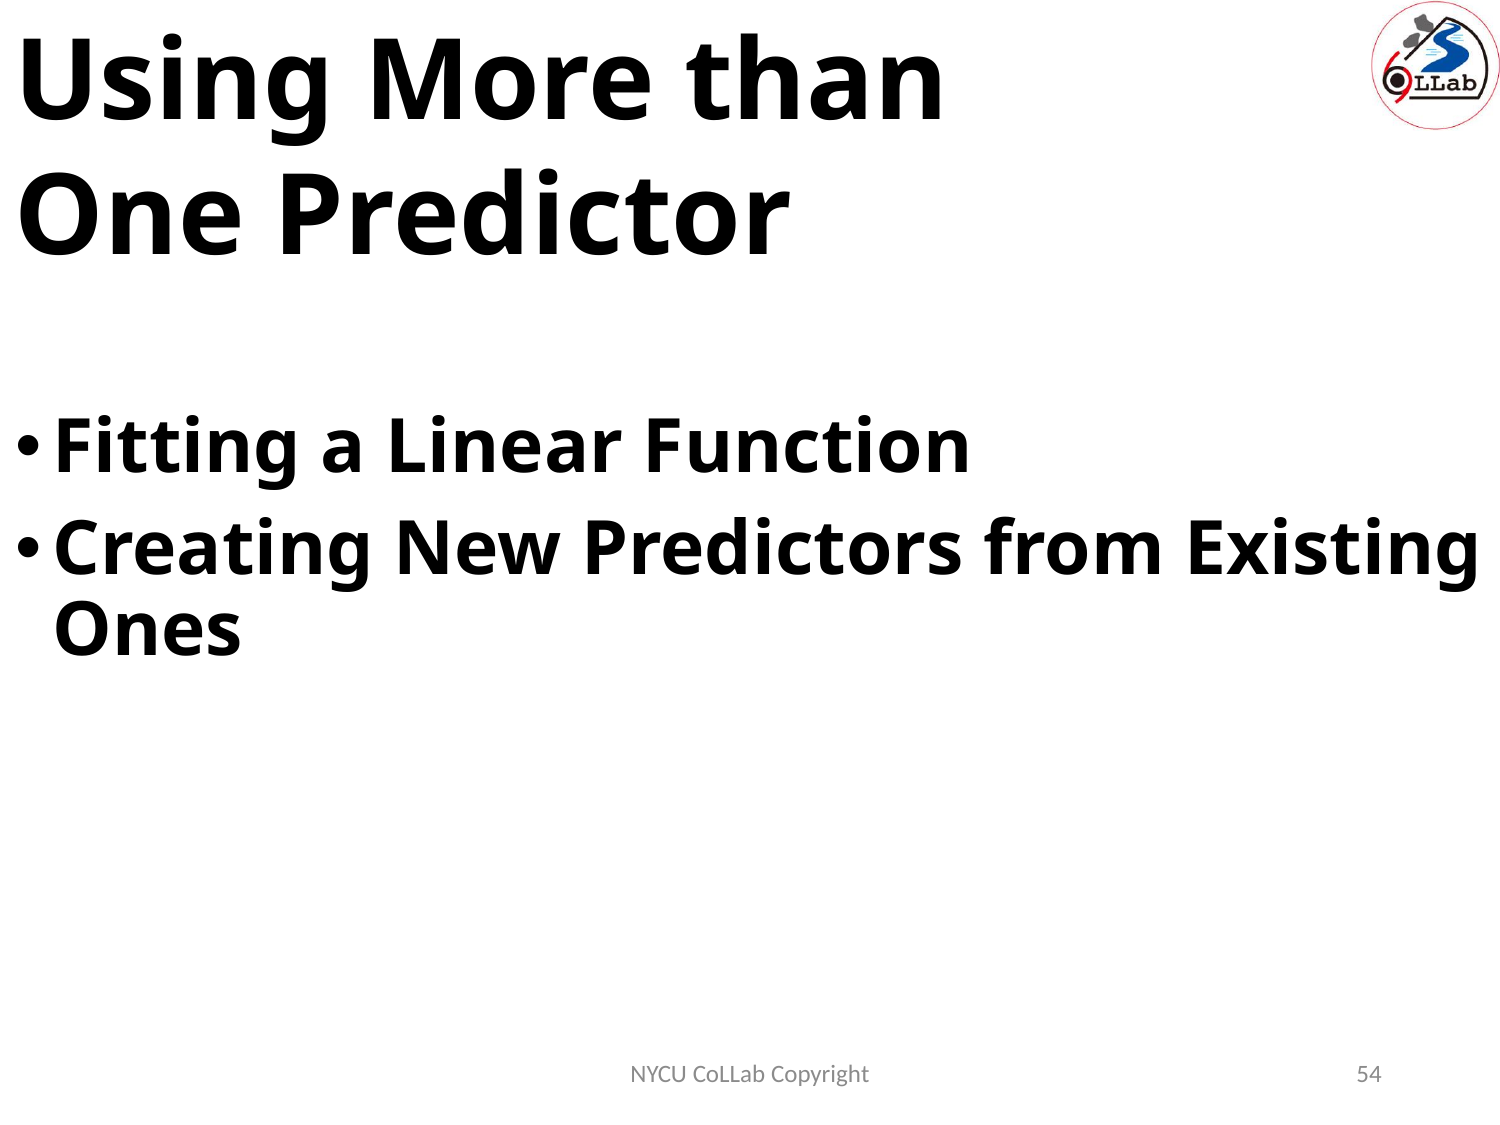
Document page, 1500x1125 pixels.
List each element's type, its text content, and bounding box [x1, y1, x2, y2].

picture [1370, 0, 1500, 131]
text_box Using More than One Predictor [0, 827, 1500, 1125]
list Fitting a Linear Function Creating New Predictors from Existing Ones [0, 400, 1500, 827]
text_box Using More than One Predictor [0, 0, 1500, 400]
